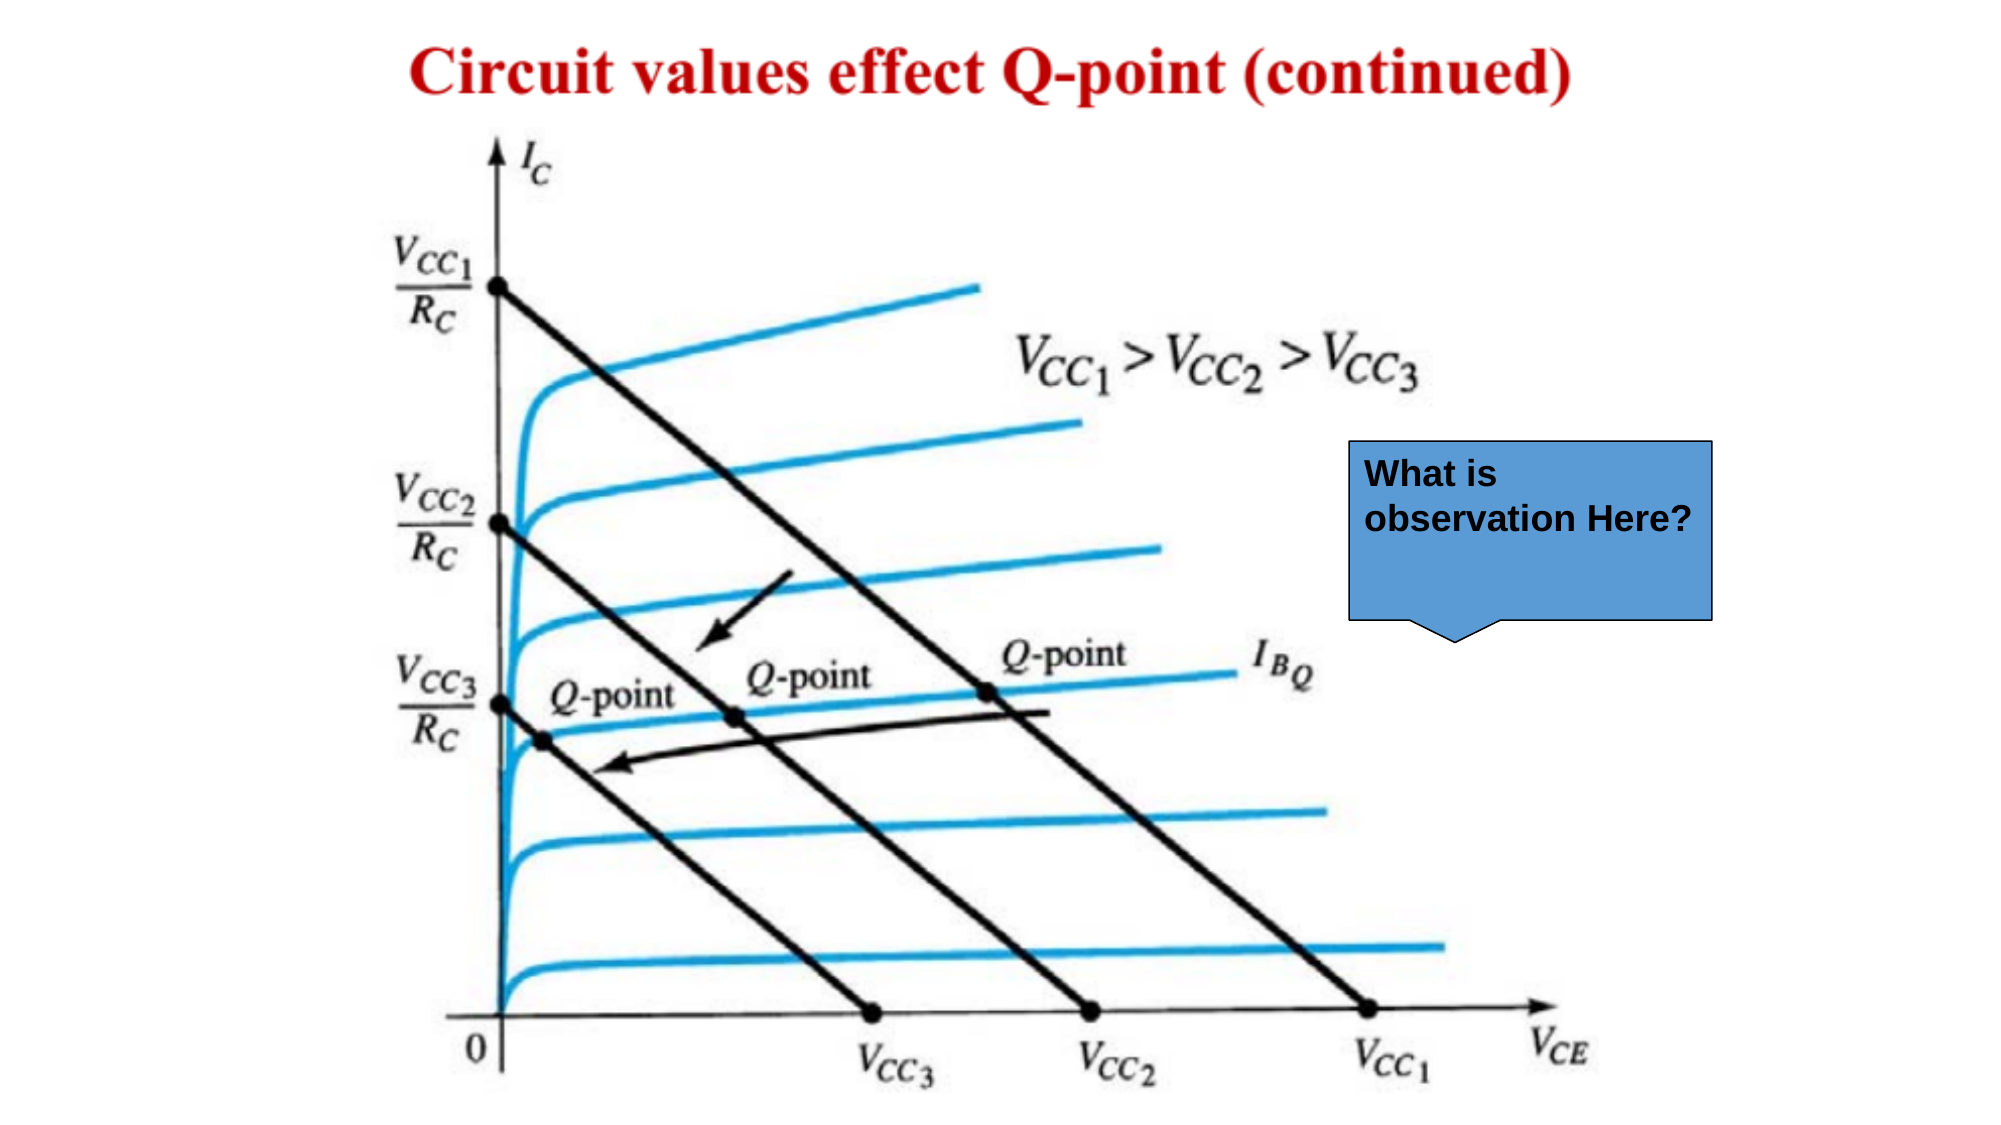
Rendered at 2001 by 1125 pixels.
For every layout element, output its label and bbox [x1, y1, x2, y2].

picture [277, 15, 1712, 1102]
